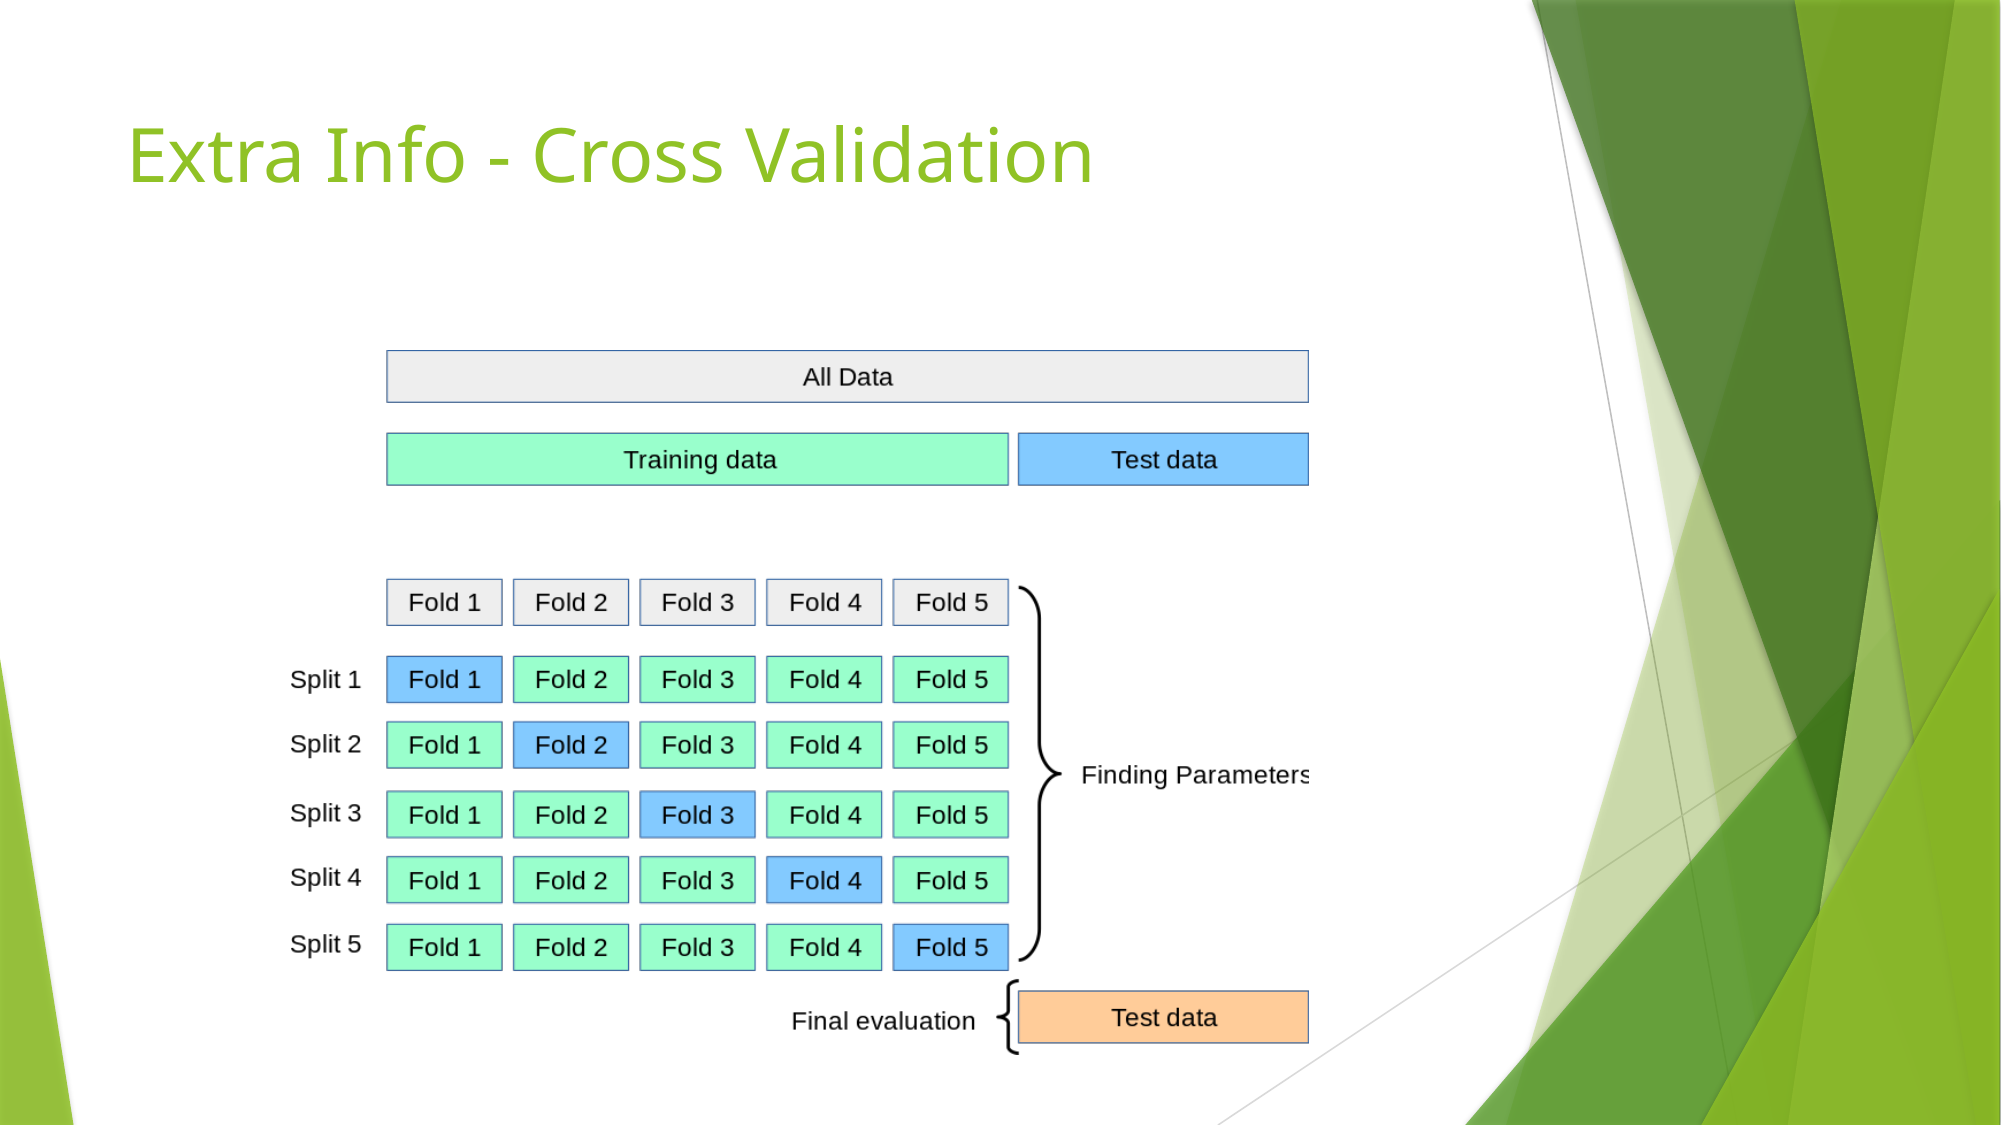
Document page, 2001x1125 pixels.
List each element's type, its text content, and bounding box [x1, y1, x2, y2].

title Extra Info - Cross Validation [111, 99, 1522, 317]
picture [291, 349, 1310, 1056]
